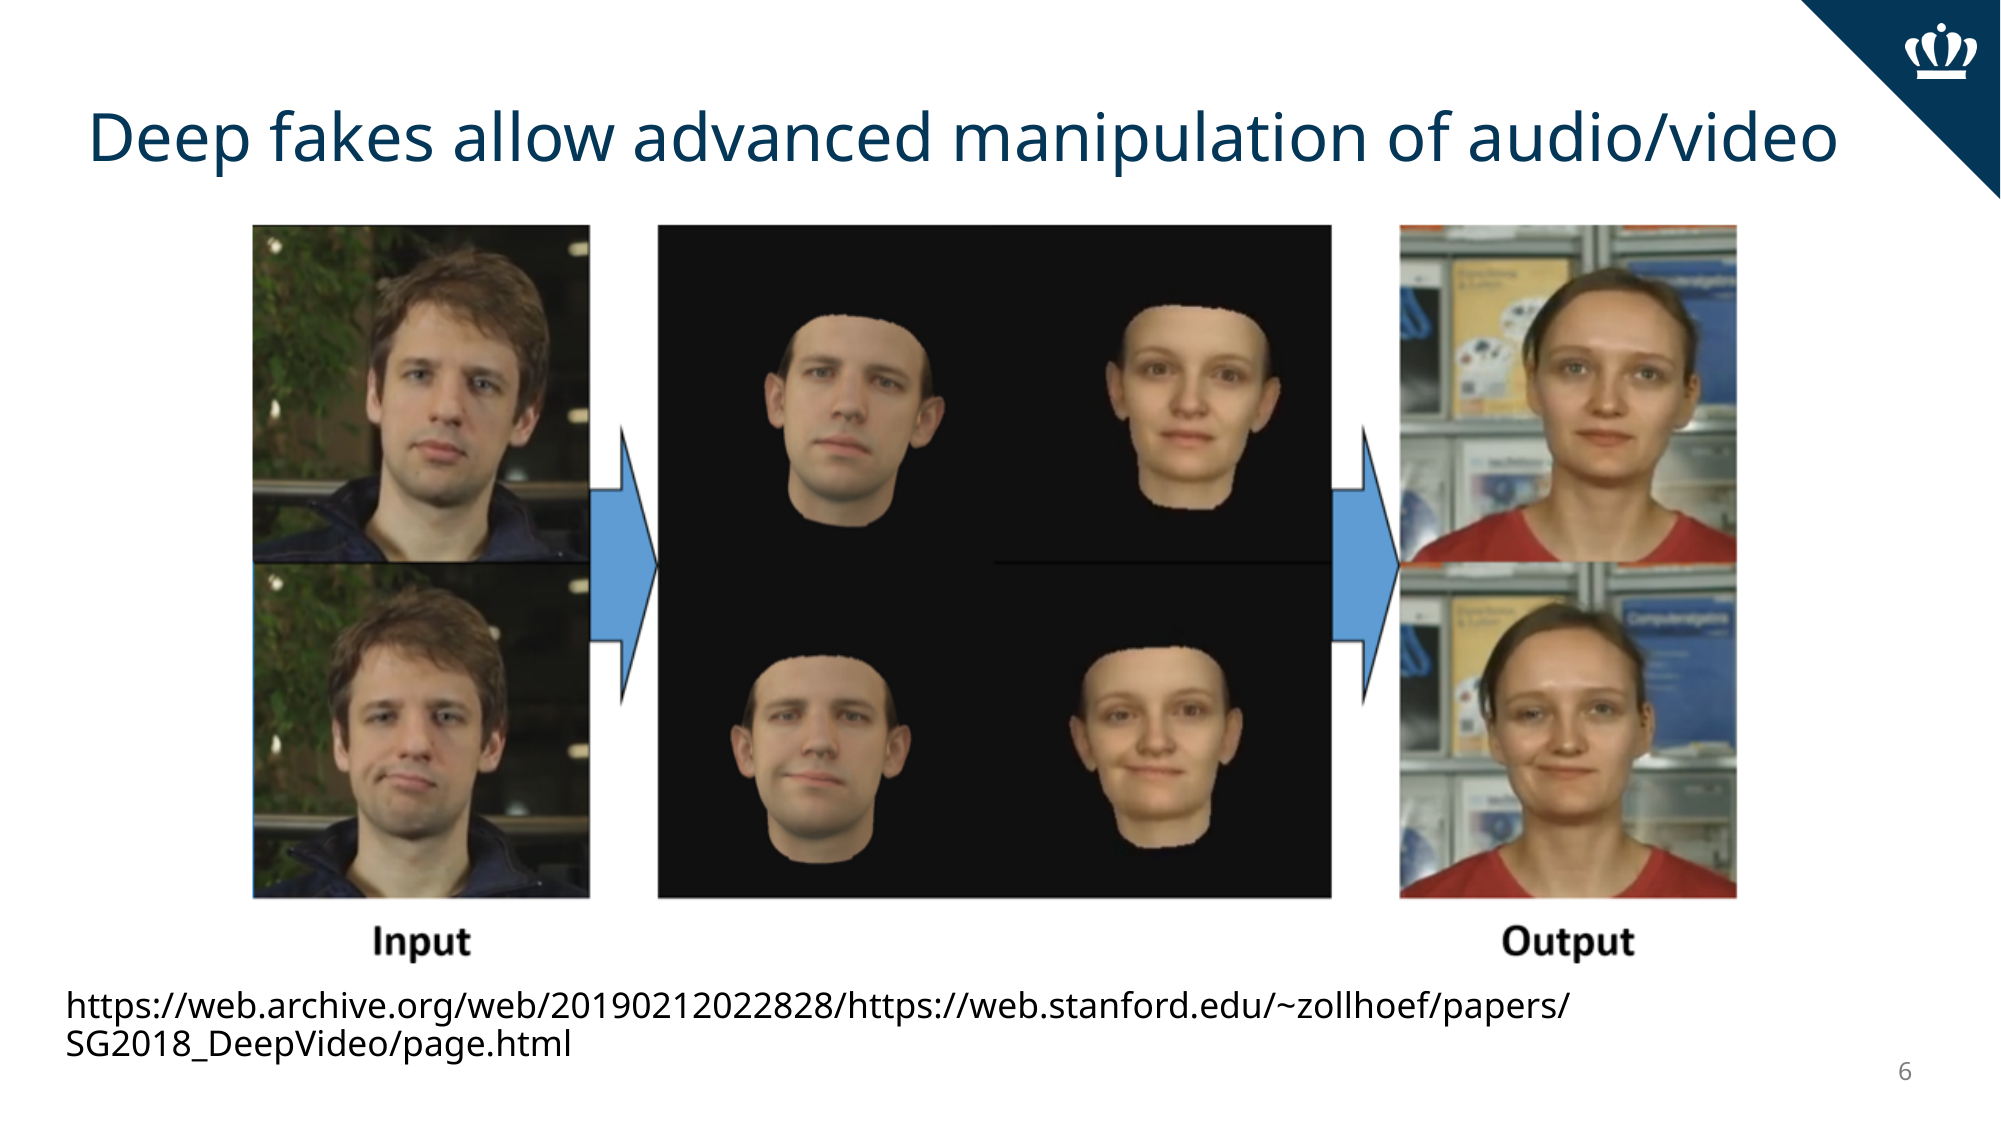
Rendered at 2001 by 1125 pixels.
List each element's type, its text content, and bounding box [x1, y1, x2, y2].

list https://web.archive.org/web/20190212022828/https://web.stanford.edu/~zollhoef/papers/SG2018_DeepVideo/page.html [50, 973, 1907, 1070]
slide_number ‹#› [1477, 1042, 1928, 1103]
title Deep fakes allow advanced manipulation of audio/video [72, 59, 1928, 220]
picture [245, 218, 1754, 974]
picture [1905, 23, 1977, 79]
